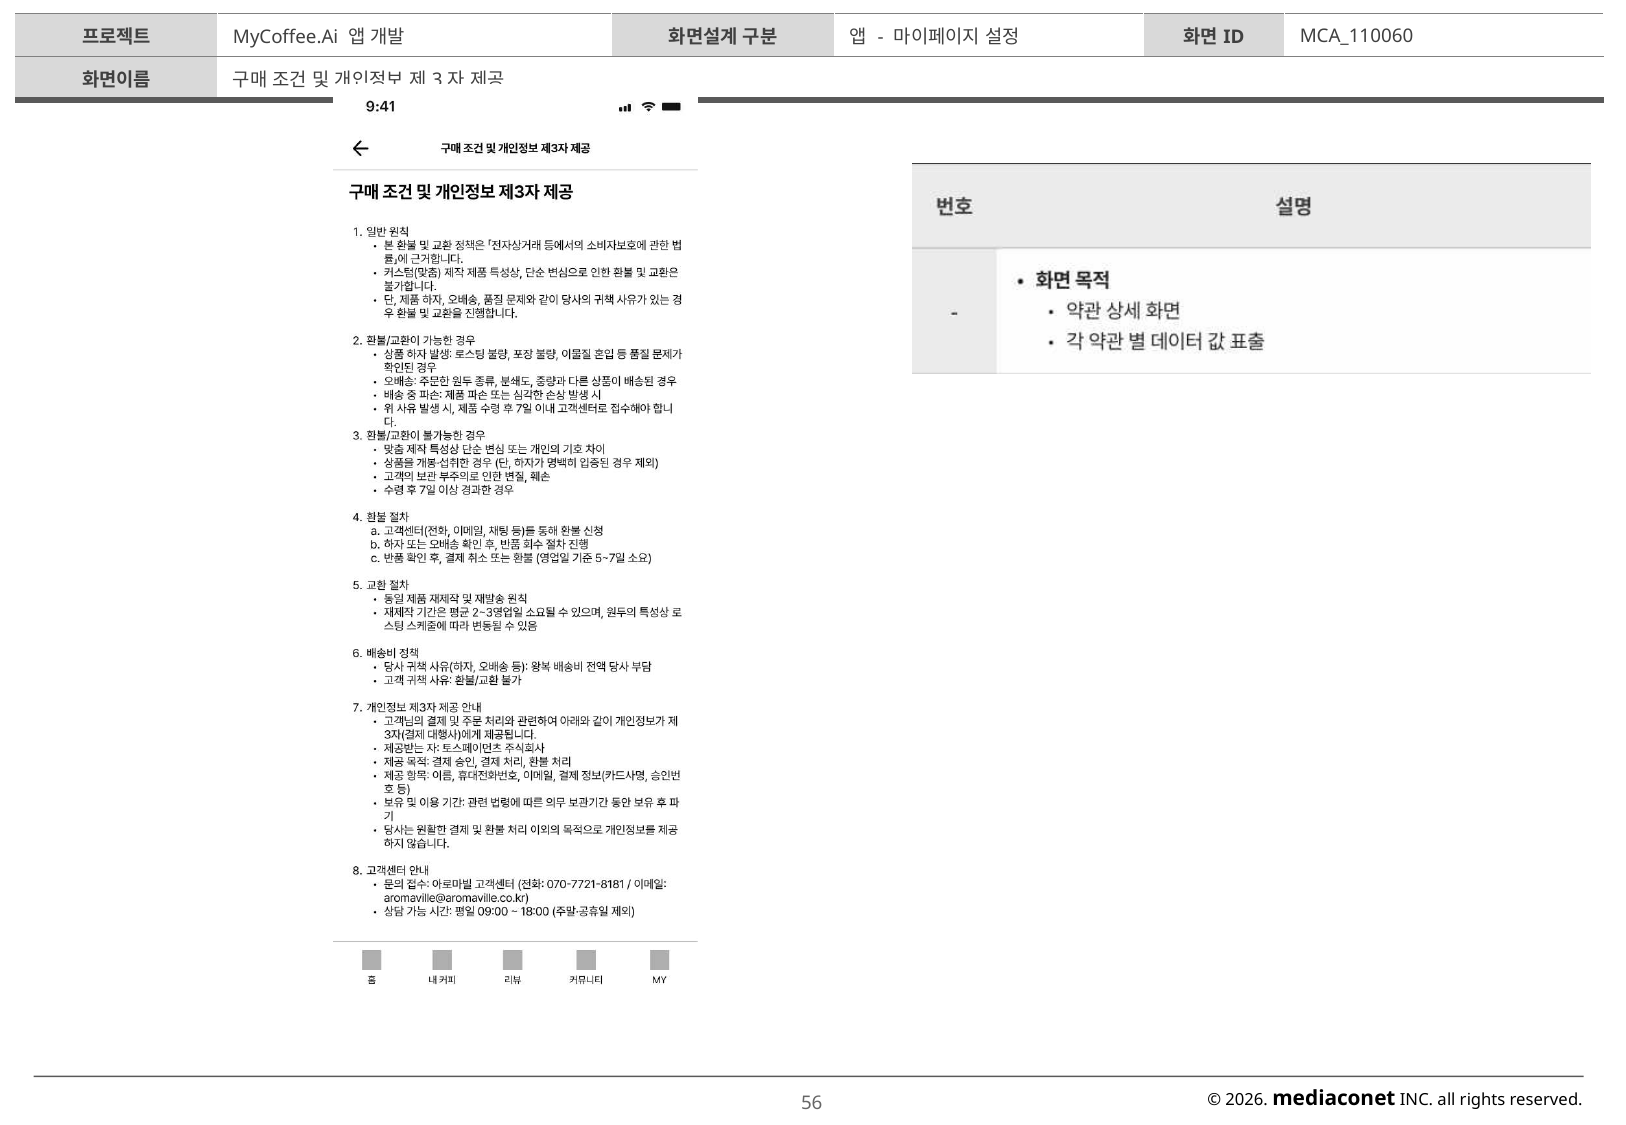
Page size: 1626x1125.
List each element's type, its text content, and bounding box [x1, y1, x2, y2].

table_cell 화면이름 [15, 57, 217, 97]
picture [912, 163, 1591, 374]
table_cell 구매 조건 및 개인정보 제3자 제공 [218, 57, 1603, 97]
table_header MyCoffee.Ai 앱 개발 [218, 14, 611, 56]
picture [333, 84, 698, 994]
table_header MCA_110060 [1285, 14, 1603, 56]
table_header 화면ID [1144, 14, 1284, 56]
table_header 앱 - 마이페이지 설정 [835, 14, 1143, 56]
table_header 프로젝트 [15, 14, 217, 56]
table_header 화면설계 구분 [612, 14, 834, 56]
